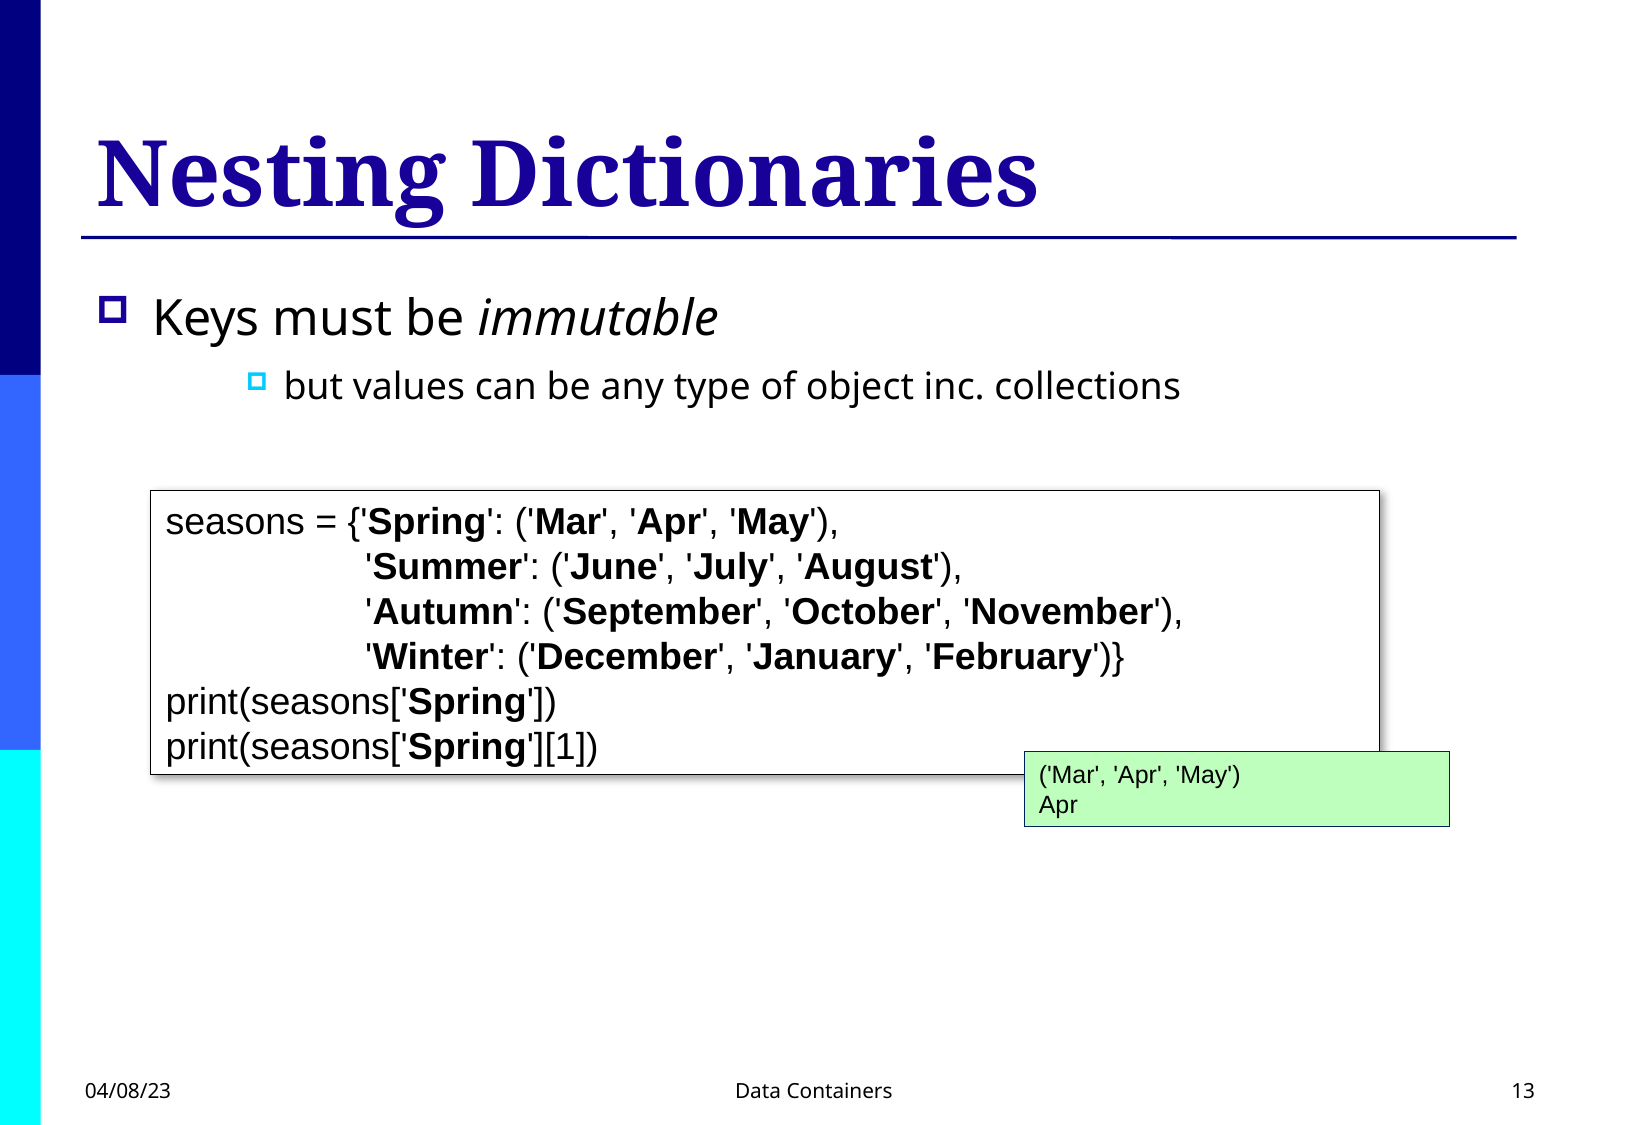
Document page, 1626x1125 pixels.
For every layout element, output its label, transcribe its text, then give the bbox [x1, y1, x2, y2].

footer Data Containers [556, 1070, 1071, 1125]
slide_number 13 [1170, 1070, 1550, 1125]
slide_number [70, 1070, 450, 1125]
list Keys must be immutable but values can be any type of object inc. collections [81, 262, 1544, 1006]
text_box seasons = {'Spring': ('Mar', 'Apr', 'May'), 'Summer': ('June', 'July', 'August'), 'Autumn': ('September', 'October', 'November'), 'Winter': ('December', 'January', 'February')} print(seasons['Spring']) print(seasons['Spring'][1]) [150, 490, 1380, 775]
text_box ('Mar', 'Apr', 'May') Apr [1024, 751, 1450, 827]
title Nesting Dictionaries [81, 45, 1544, 233]
